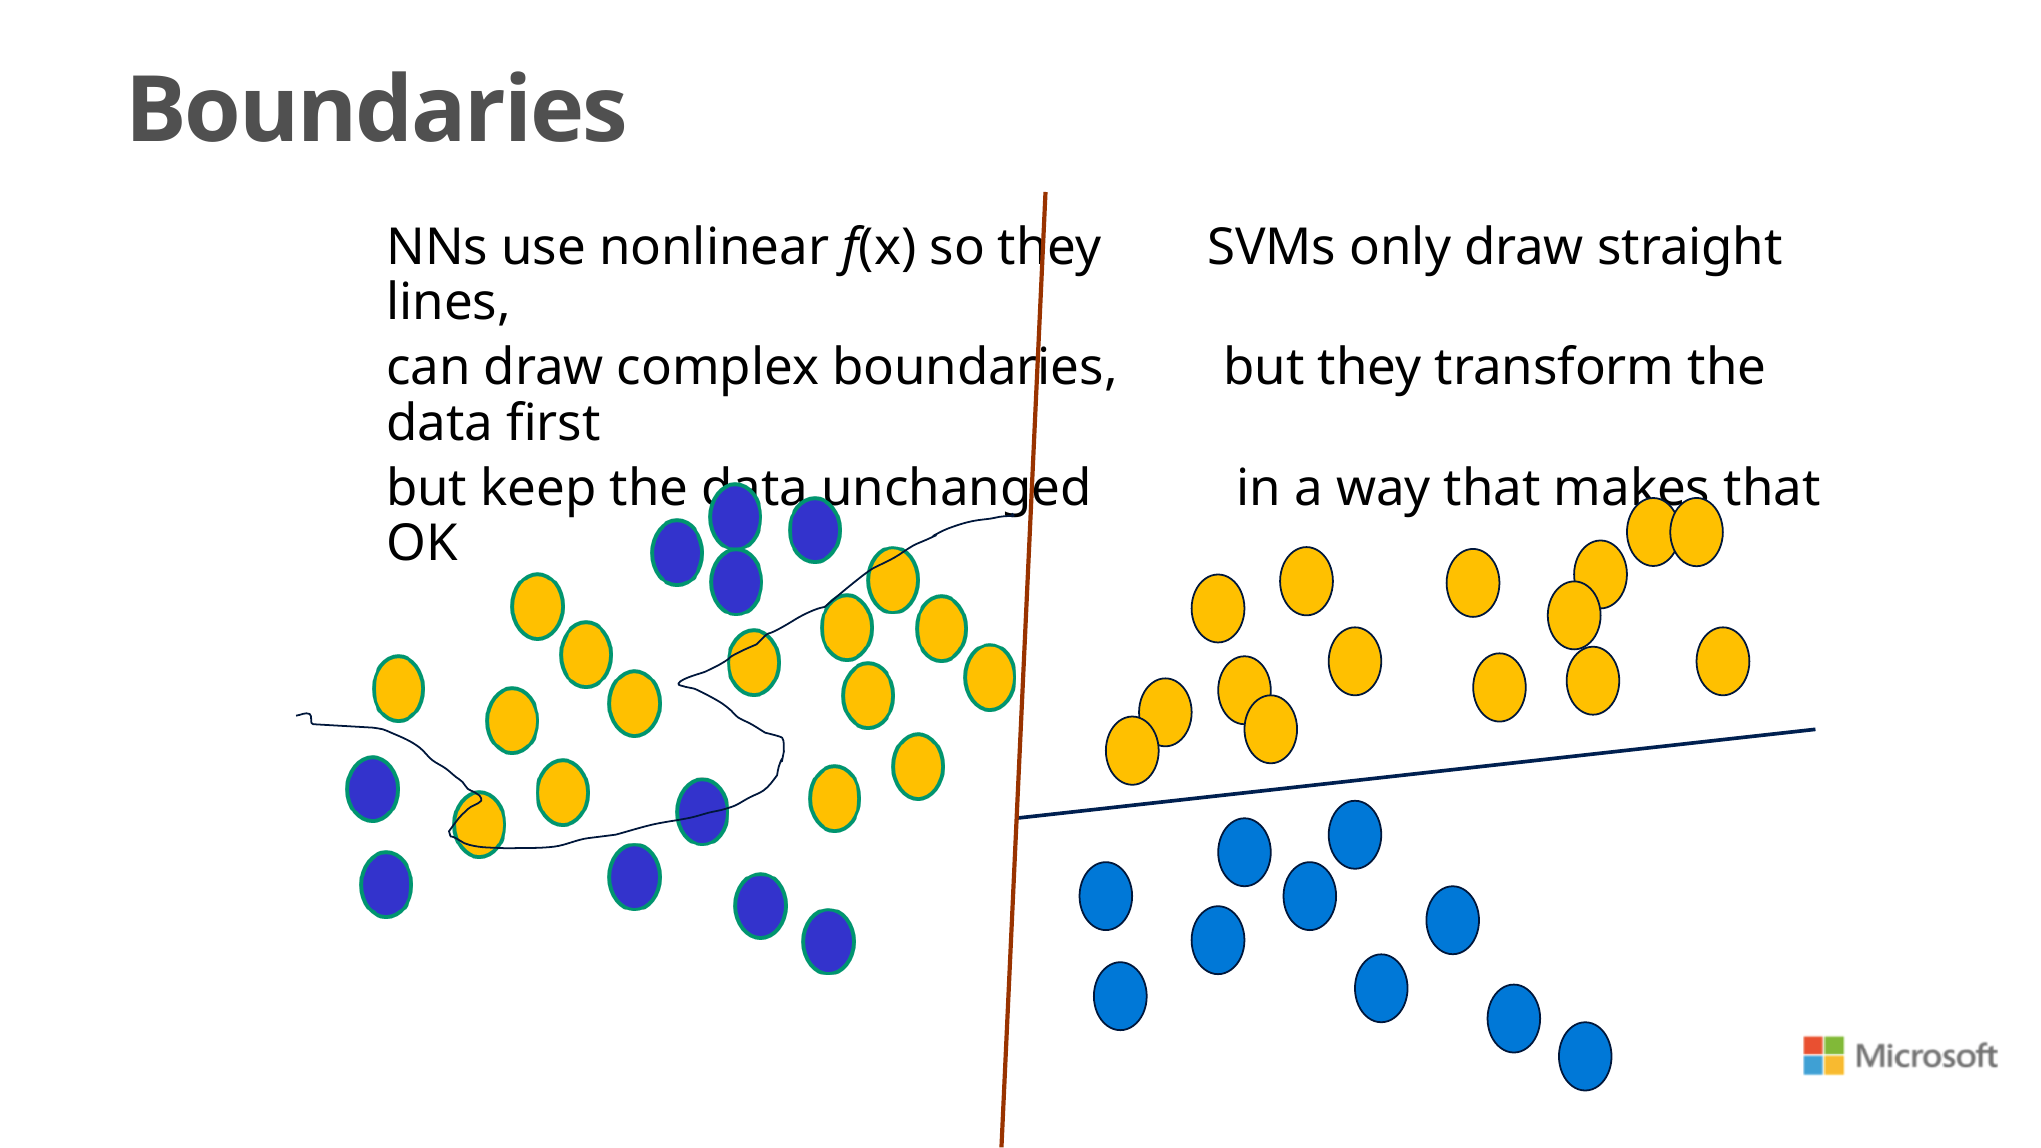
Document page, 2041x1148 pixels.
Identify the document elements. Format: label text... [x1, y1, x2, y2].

text_box [1190, 573, 1246, 644]
text_box Boundaries [110, 54, 2041, 206]
text_box [1279, 546, 1334, 617]
text_box [295, 701, 345, 727]
list NNs use nonlinear f(x) so they SVMs only draw straight lines, can draw complex boundaries, but they transform the data first but keep the data unchanged in a way that makes that OK [362, 206, 1001, 428]
text_box [1078, 861, 1134, 932]
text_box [1046, 729, 1816, 819]
text_box [1695, 626, 1751, 697]
text_box [1138, 677, 1193, 729]
text_box [1327, 626, 1383, 697]
text_box [1092, 961, 1148, 1032]
text_box [1354, 953, 1409, 1024]
text_box [1669, 497, 1724, 568]
text_box [1565, 645, 1621, 716]
text_box [1327, 819, 1383, 870]
picture [1778, 1009, 2014, 1090]
text_box [1626, 497, 1675, 567]
text_box [1546, 580, 1602, 651]
text_box [1282, 861, 1338, 932]
text_box [1110, 715, 1154, 729]
text_box [1472, 652, 1527, 723]
text_box [1243, 694, 1298, 729]
picture [345, 482, 1001, 975]
text_box [1217, 655, 1272, 726]
text_box [1445, 548, 1501, 618]
list NNs use nonlinear f(x) so they SVMs only draw straight lines, can draw complex boundaries, but they transform the data first but keep the data unchanged in a way that makes that OK [1046, 206, 1881, 428]
text_box [1425, 885, 1480, 956]
text_box [1217, 819, 1272, 888]
text_box [1558, 1021, 1613, 1092]
text_box [1486, 983, 1542, 1054]
text_box [1573, 539, 1628, 610]
text_box [1190, 905, 1246, 976]
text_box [1001, 191, 1046, 1148]
